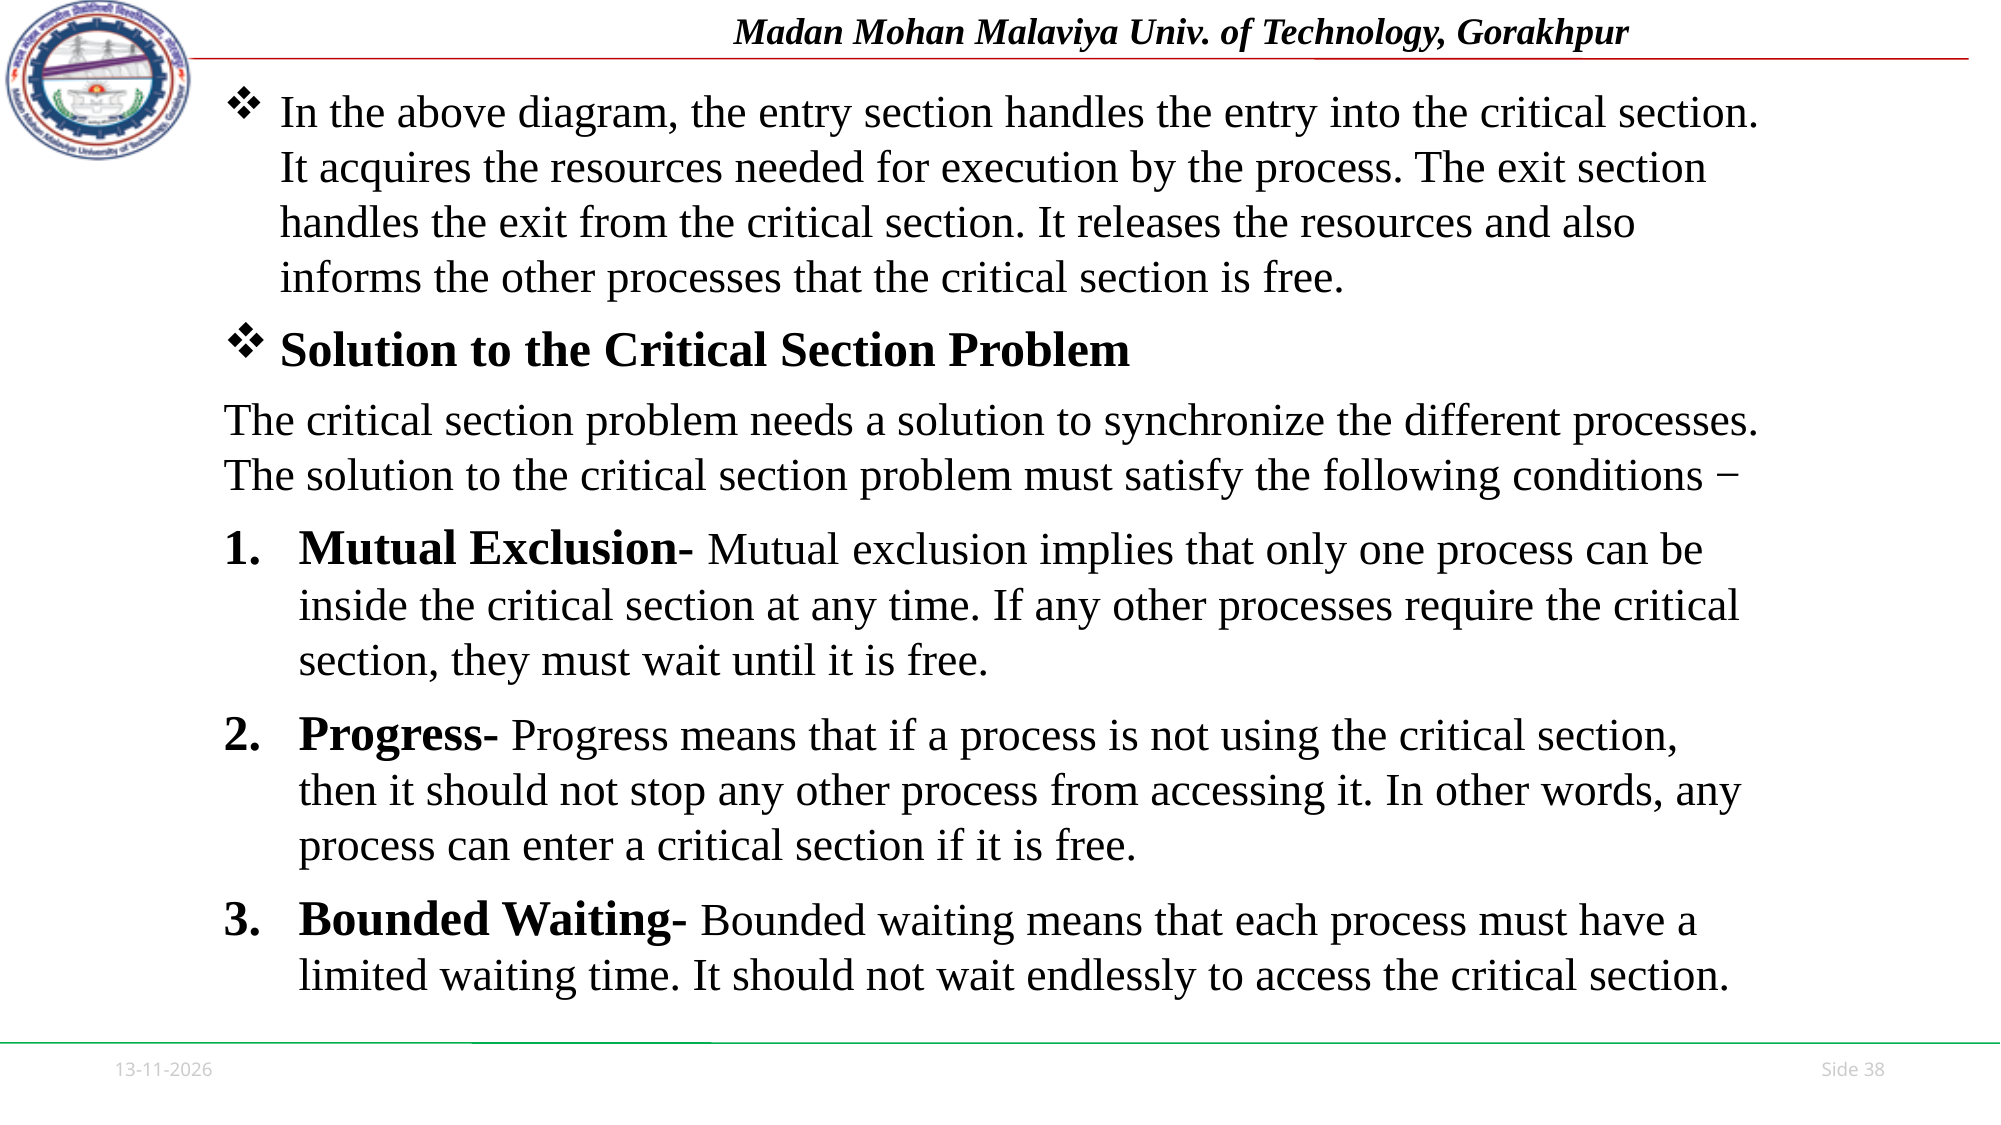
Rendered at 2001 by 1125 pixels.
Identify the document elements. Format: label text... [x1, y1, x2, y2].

picture [0, 0, 197, 166]
list In the above diagram, the entry section handles the entry into the critical section. It acquires the resources needed for execution by the process. The exit section handles the exit from the critical section. It releases the resources and also informs the other processes that the critical section is free. Solution to the Critical Section Problem The critical section problem needs a solution to synchronize the different processes. The solution to the critical section problem must satisfy the following conditions − Mutual Exclusion- Mutual exclusion implies that only one process can be inside the critical section at any time. If any other processes require the critical section, they must wait until it is free. Progress- Progress means that if a process is not using the critical section, then it should not stop any other process from accessing it. In other words, any process can enter a critical section if it is free. Bounded Waiting- Bounded waiting means that each process must have a limited waiting time. It should not wait endlessly to access the critical section. [208, 73, 1779, 1079]
